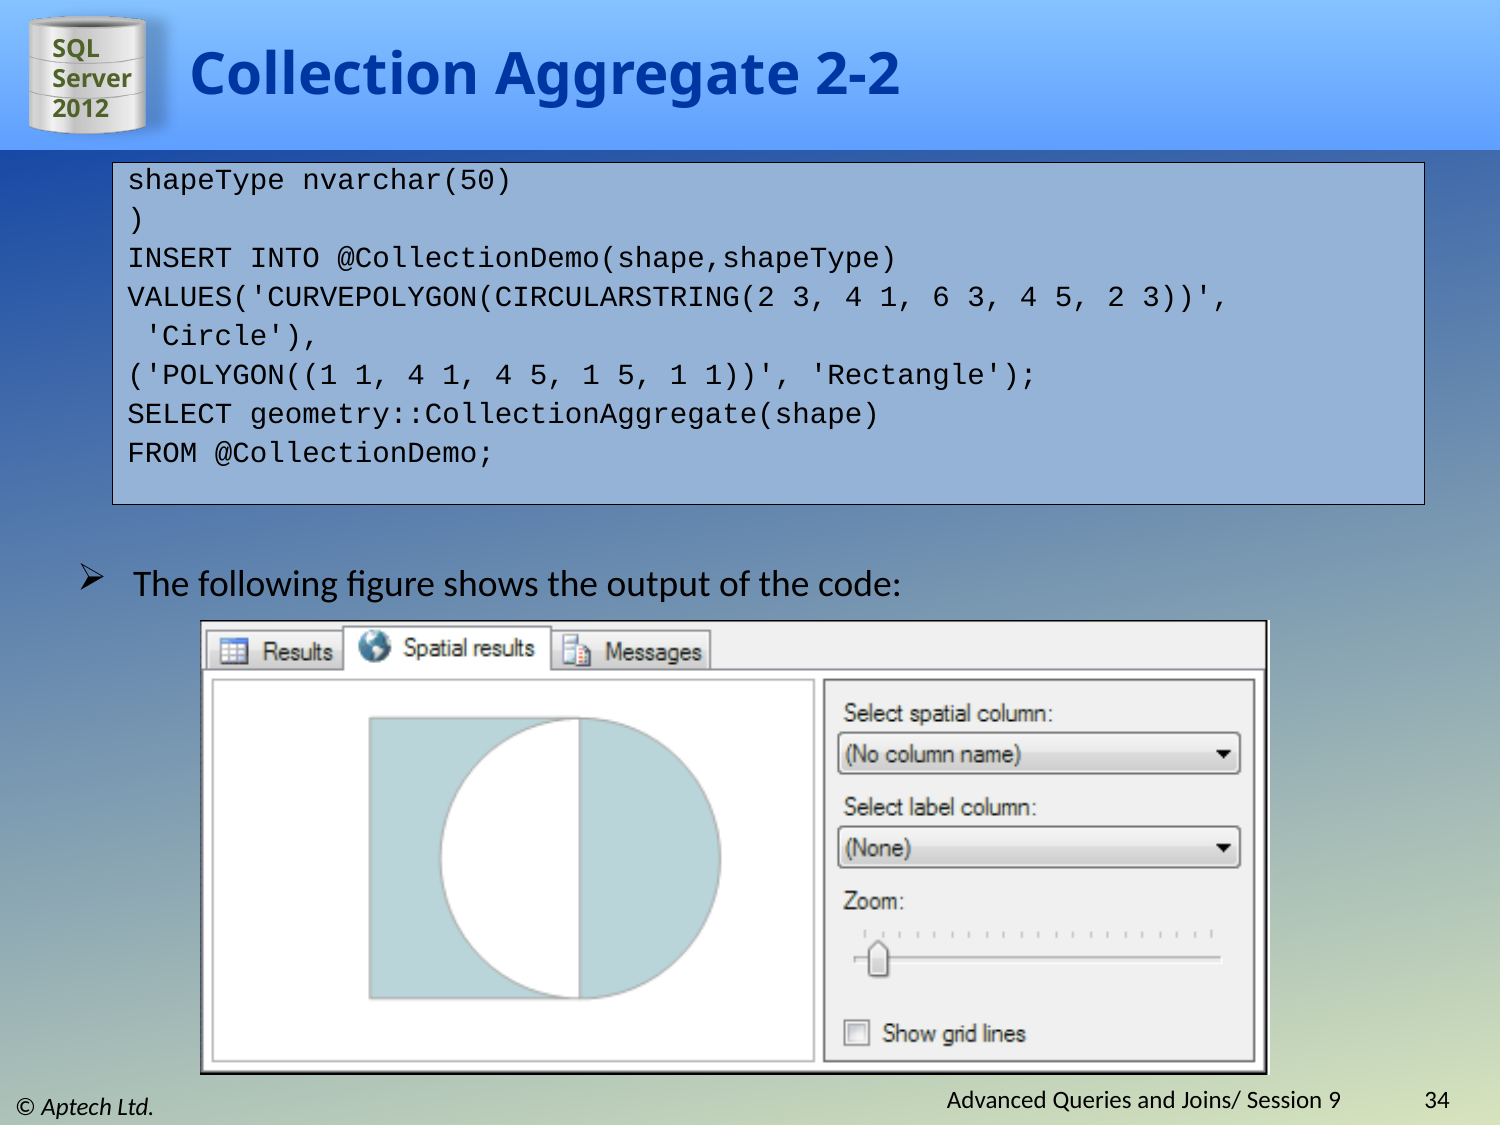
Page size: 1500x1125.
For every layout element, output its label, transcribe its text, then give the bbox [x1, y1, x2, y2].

picture [24, 0, 150, 150]
picture [199, 620, 1270, 1076]
title Collection Aggregate 2-2 [174, 37, 1426, 106]
footer Advanced Queries and Joins/ Session 9 [375, 1084, 1363, 1113]
slide_number 34 [1363, 1084, 1465, 1113]
text_box shapeType nvarchar(50) ) INSERT INTO @CollectionDemo(shape,shapeType) VALUES('CURVEPOLYGON(CIRCULARSTRING(2 3, 4 1, 6 3, 4 5, 2 3))', 'Circle'), ('POLYGON((1 1, 4 1, 4 5, 1 5, 1 1))', 'Rectangle'); SELECT geometry::CollectionAggregate(shape) FROM @CollectionDemo; [112, 162, 1425, 505]
text_box The following figure shows the output of the code: [62, 551, 1438, 612]
